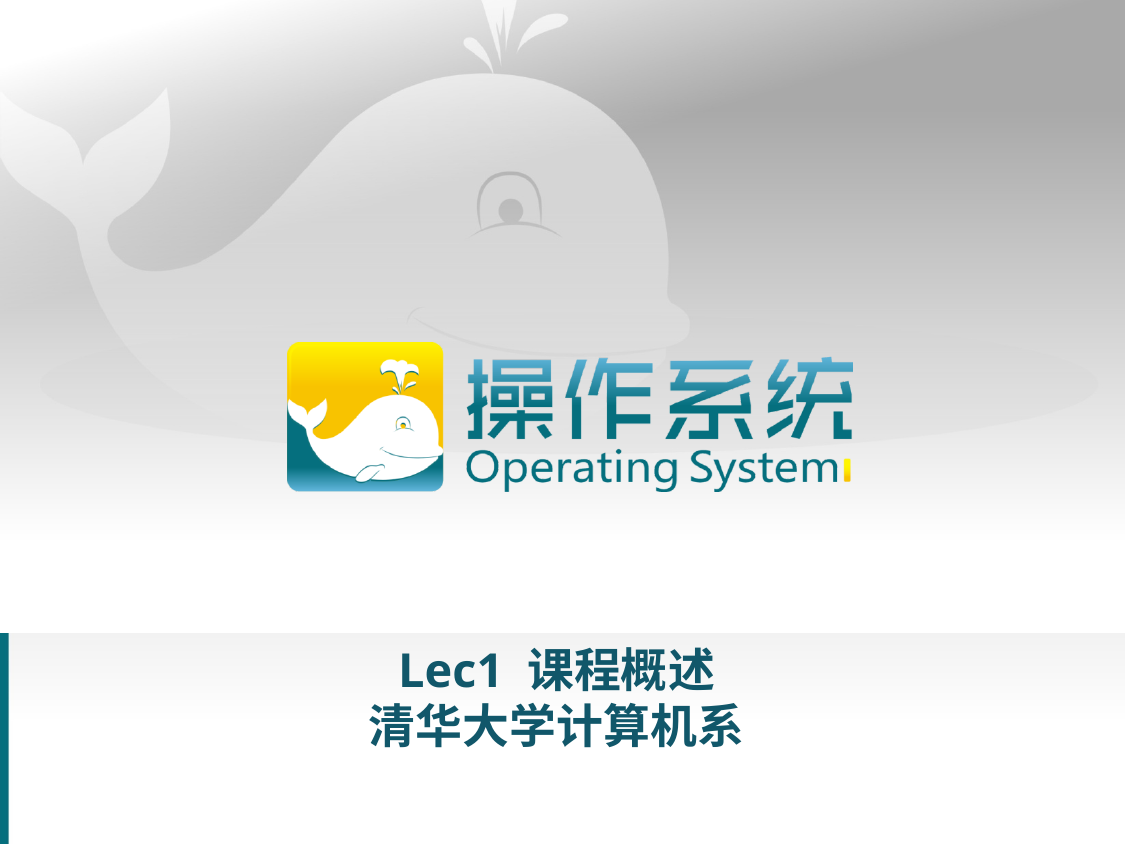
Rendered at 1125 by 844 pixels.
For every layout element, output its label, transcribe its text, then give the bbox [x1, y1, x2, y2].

picture [0, 0, 1125, 844]
text_box Lec1 课程概述 清华大学计算机系 [187, 633, 926, 760]
